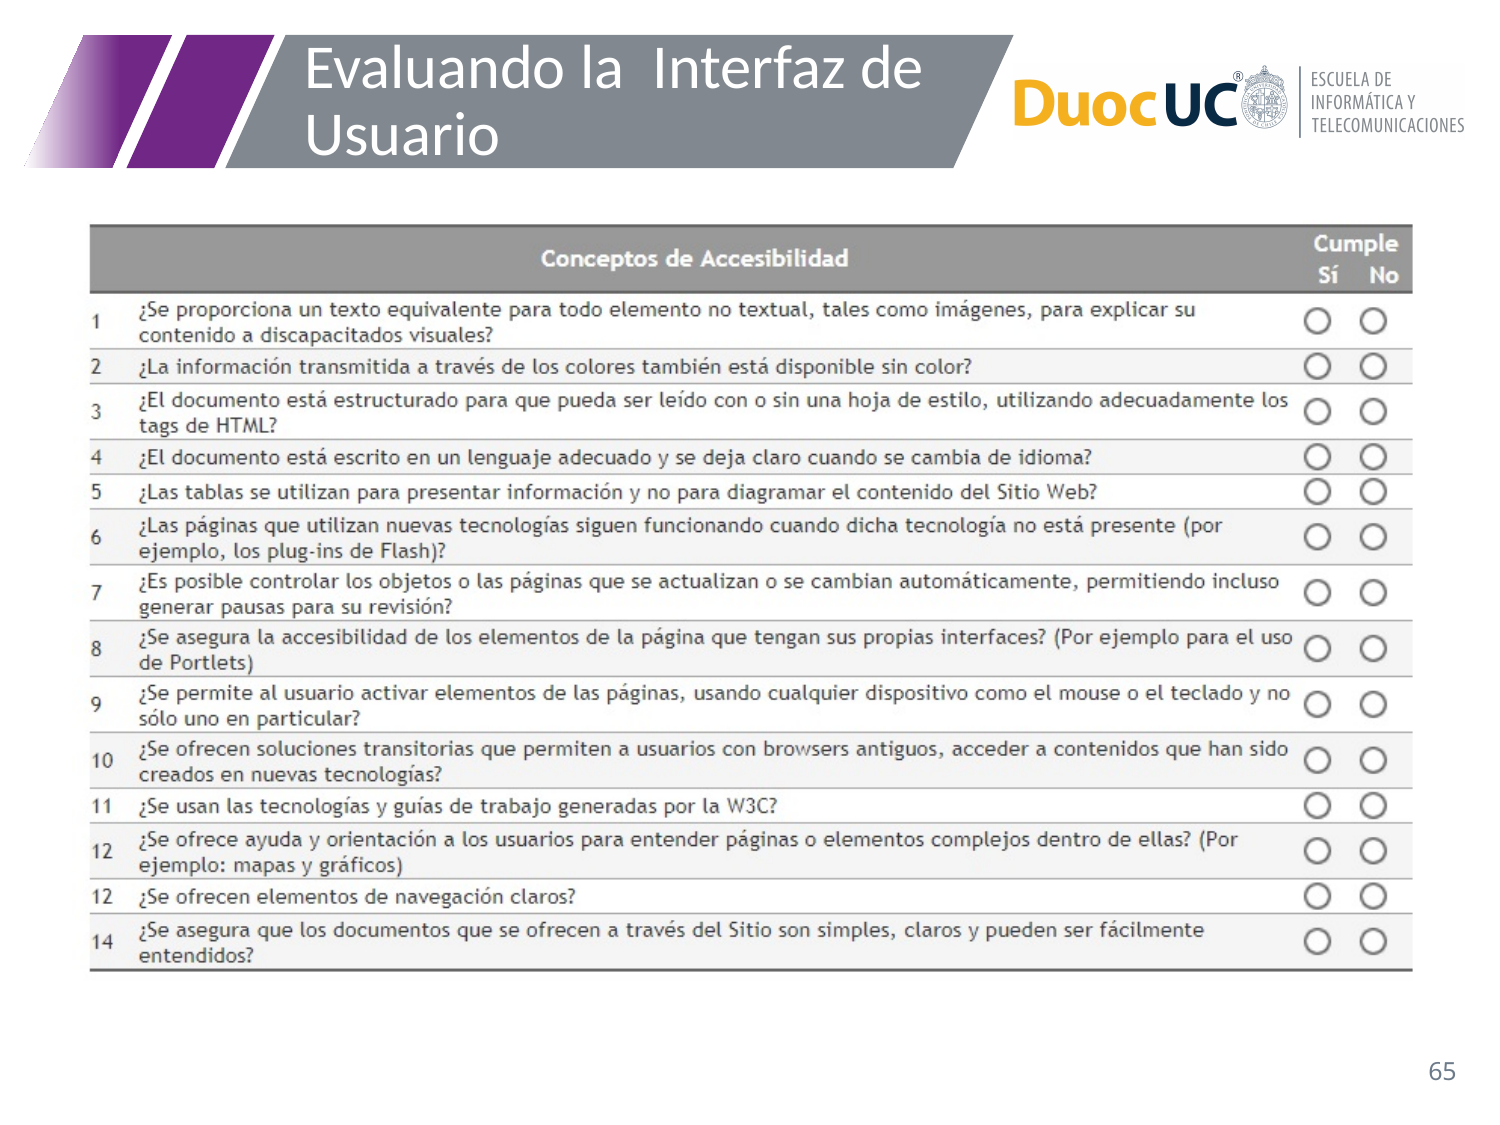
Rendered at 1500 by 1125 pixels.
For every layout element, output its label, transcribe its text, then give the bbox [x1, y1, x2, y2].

picture [72, 219, 1428, 996]
title Evaluando la Interfaz de Usuario [289, 34, 993, 169]
picture [1013, 63, 1465, 140]
